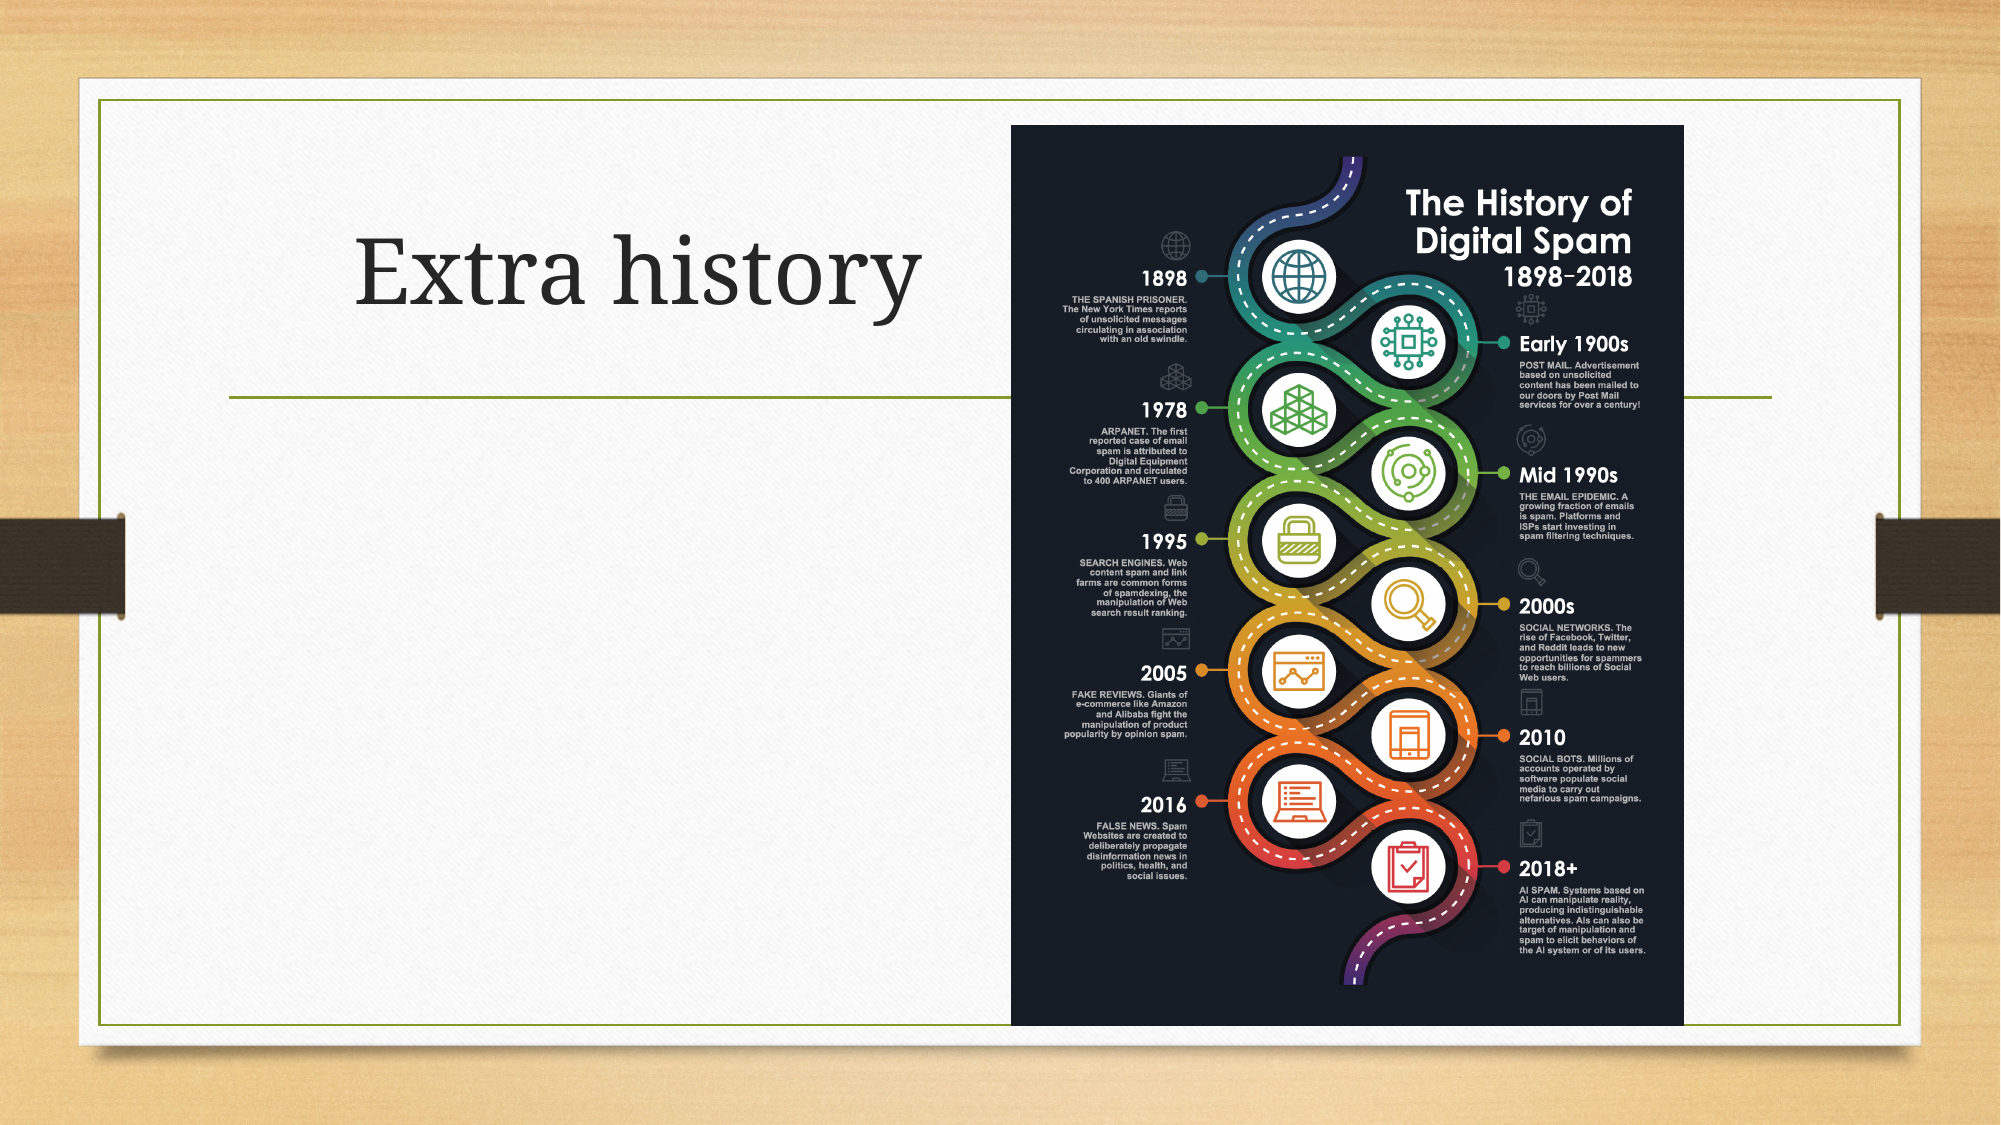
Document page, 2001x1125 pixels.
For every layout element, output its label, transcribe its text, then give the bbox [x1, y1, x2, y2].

title Extra history [212, 161, 1011, 375]
picture [0, 0, 2001, 1125]
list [1011, 125, 1684, 1026]
